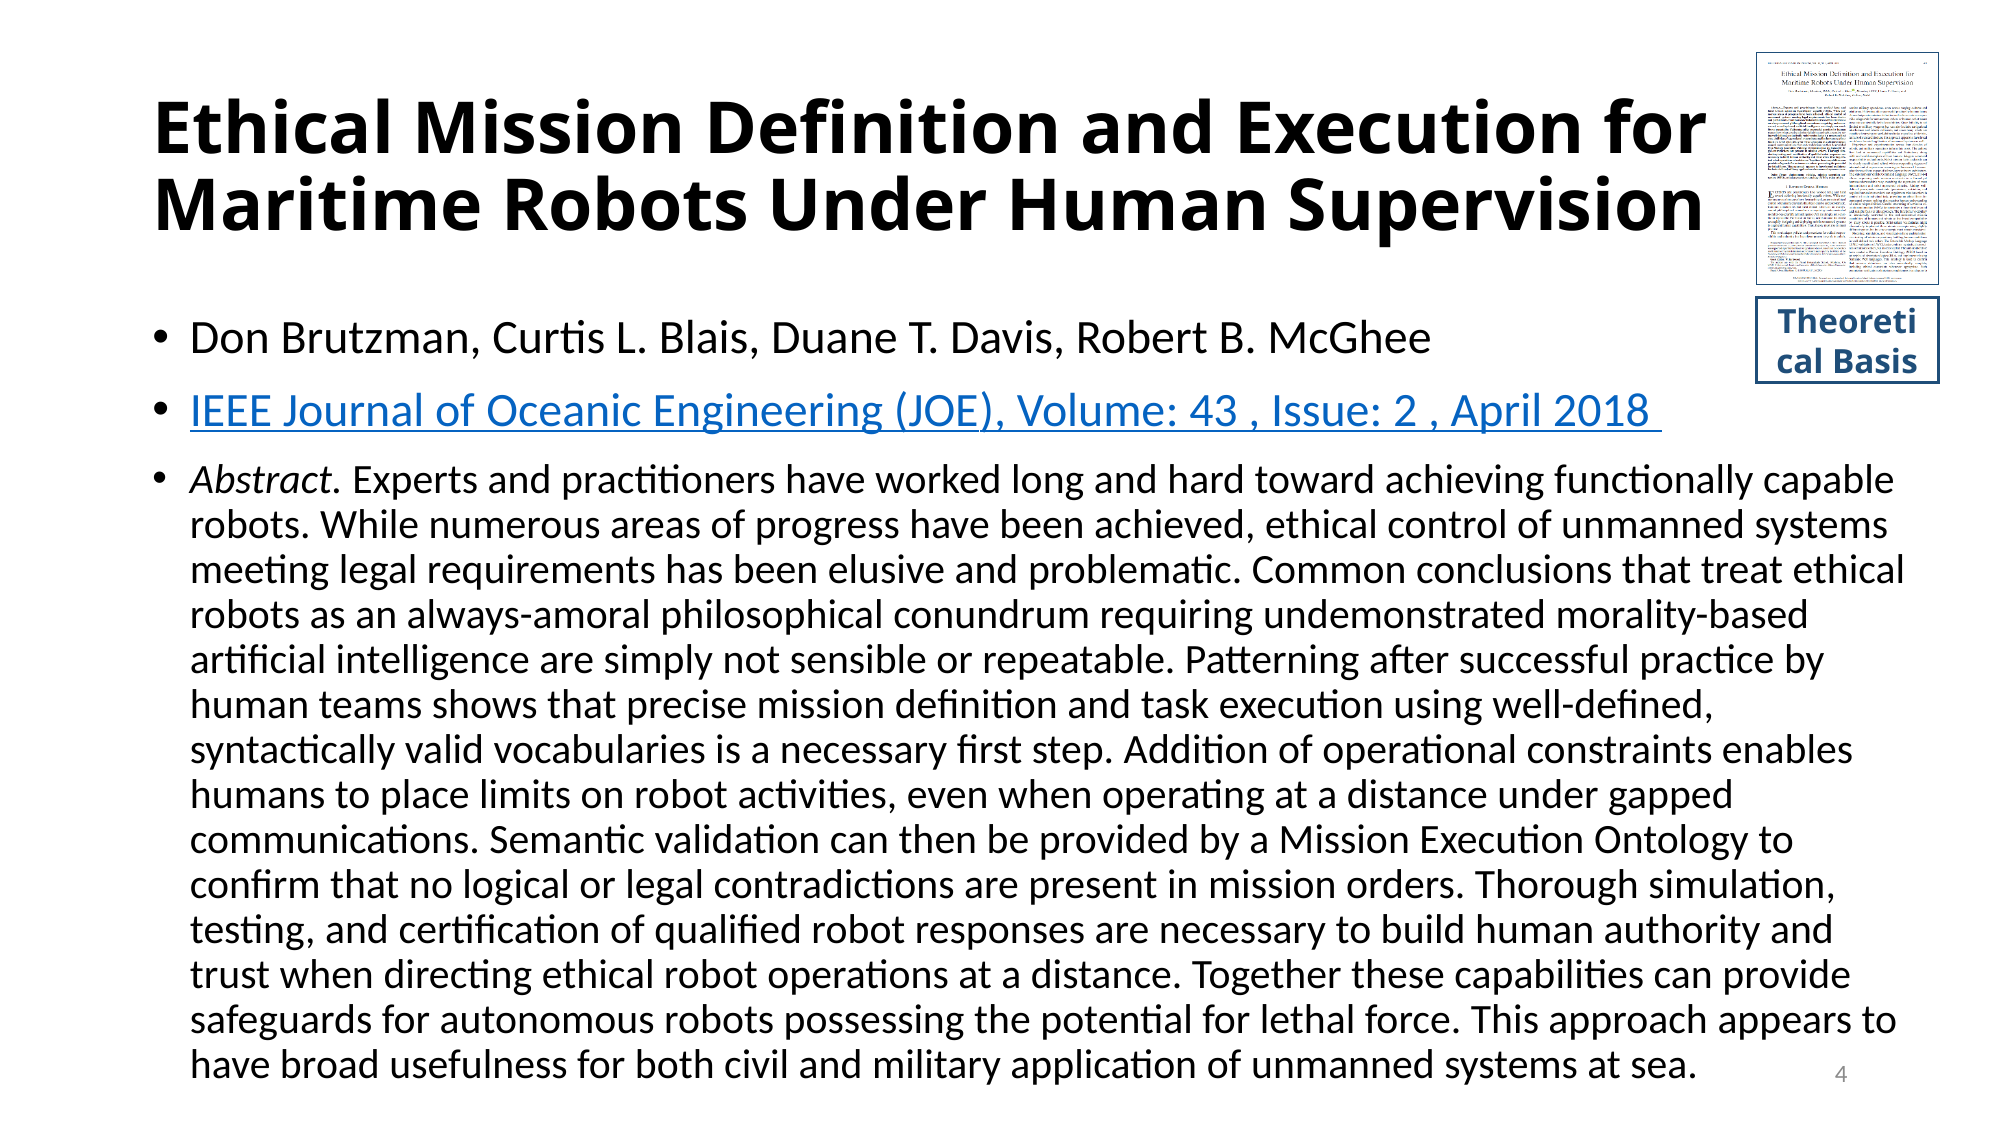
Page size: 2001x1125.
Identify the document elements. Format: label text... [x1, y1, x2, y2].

text_box Theoretical Basis [1756, 297, 1939, 383]
title Ethical Mission Definition and Execution for Maritime Robots Under Human Supervision [137, 59, 1742, 278]
slide_number 4 [1412, 1042, 1863, 1103]
picture [1756, 52, 1939, 285]
list Don Brutzman, Curtis L. Blais, Duane T. Davis, Robert B. McGhee IEEE Journal of Oceanic Engineering (JOE), Volume: 43 , Issue: 2 , April 2018 Abstract. Experts and practitioners have worked long and hard toward achieving functionally capable robots. While numerous areas of progress have been achieved, ethical control of unmanned systems meeting legal requirements has been elusive and problematic. Common conclusions that treat ethical robots as an always-amoral philosophical conundrum requiring undemonstrated morality-based artificial intelligence are simply not sensible or repeatable. Patterning after successful practice by human teams shows that precise mission definition and task execution using well-defined, syntactically valid vocabularies is a necessary first step. Addition of operational constraints enables humans to place limits on robot activities, even when operating at a distance under gapped communications. Semantic validation can then be provided by a Mission Execution Ontology to confirm that no logical or legal contradictions are present in mission orders. Thorough simulation, testing, and certification of qualified robot responses are necessary to build human authority and trust when directing ethical robot operations at a distance. Together these capabilities can provide safeguards for autonomous robots possessing the potential for lethal force. This approach appears to have broad usefulness for both civil and military application of unmanned systems at sea. [137, 304, 1939, 1125]
